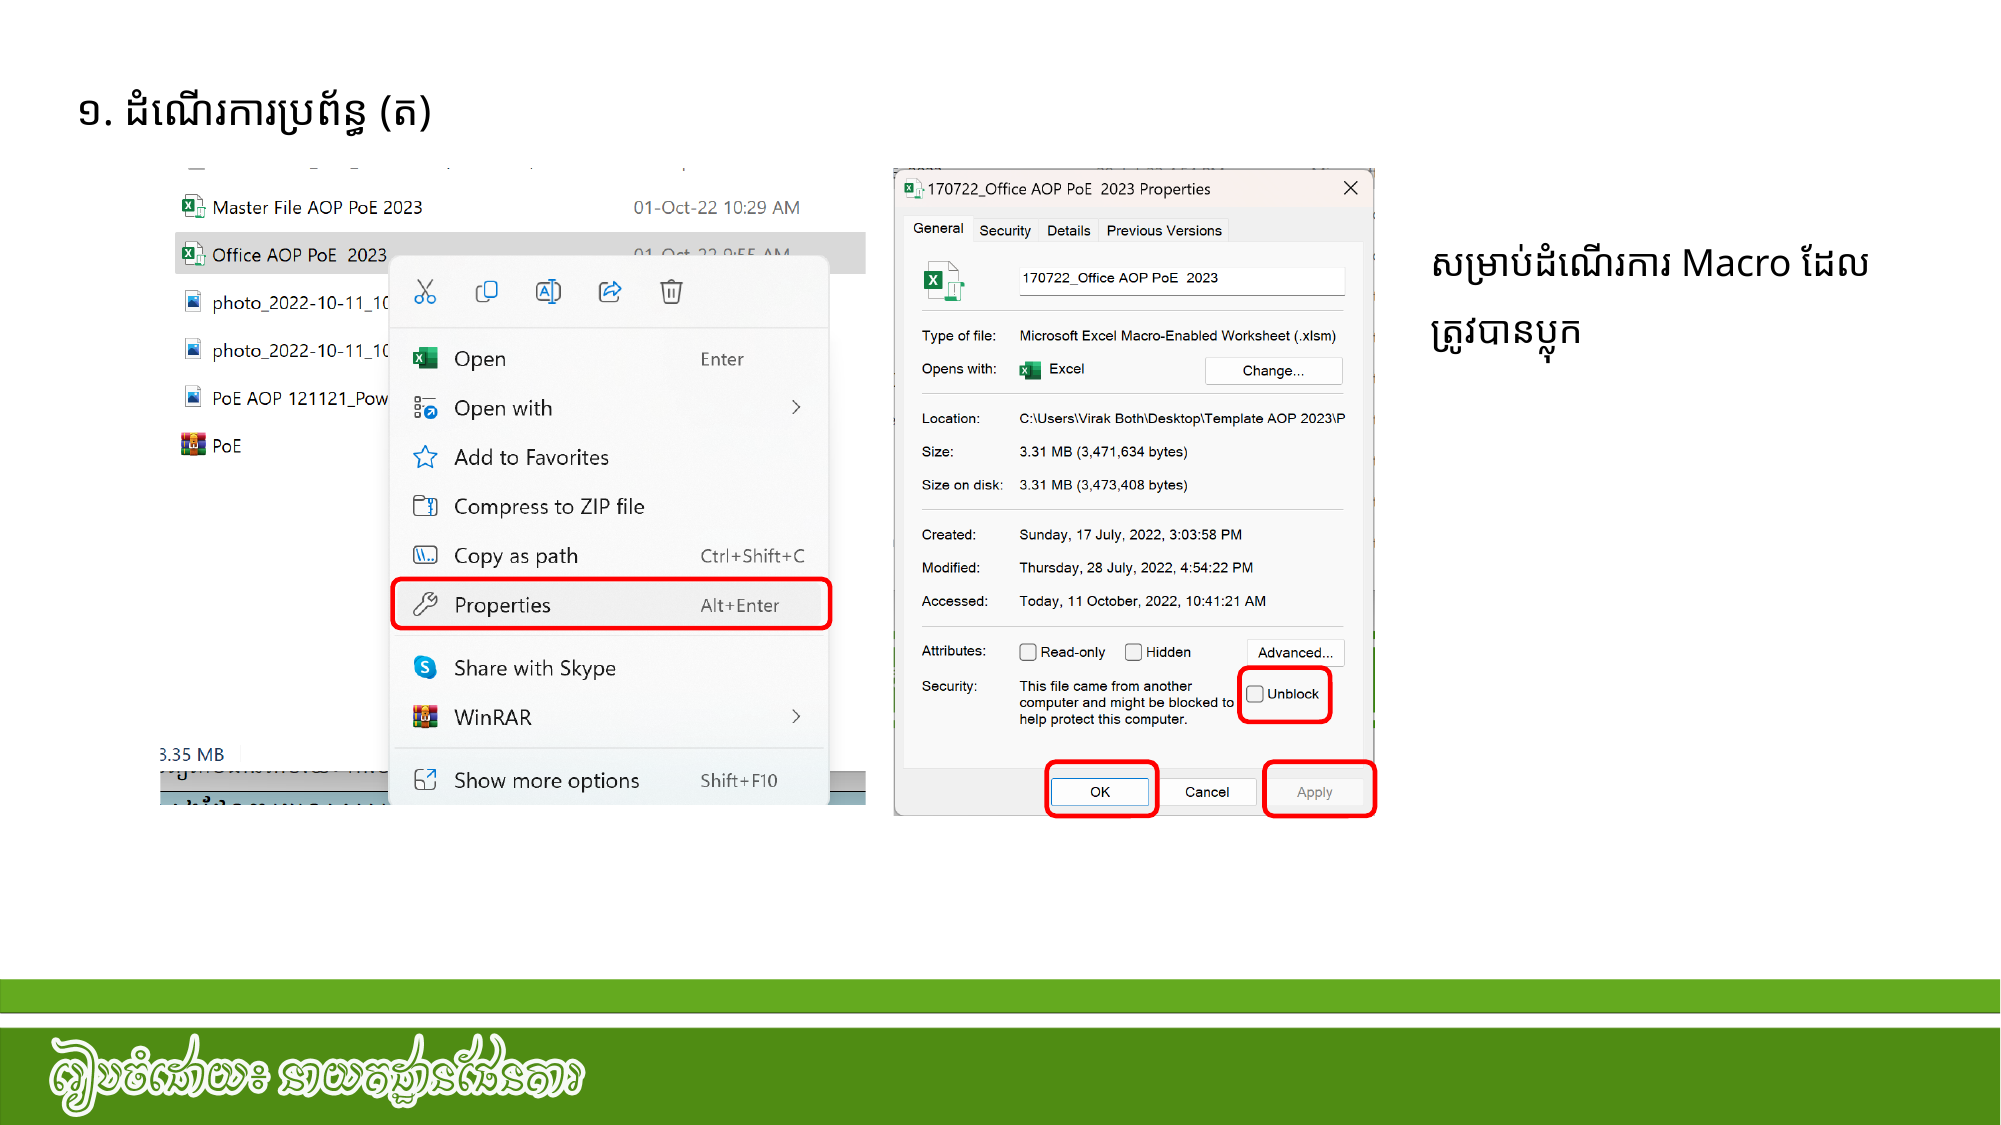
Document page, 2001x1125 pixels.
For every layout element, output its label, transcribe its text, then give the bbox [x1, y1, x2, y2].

text_box ១. ដំណើរការប្រព័ន្ធ (ត) [61, 0, 1787, 210]
picture [0, 0, 2001, 1125]
text_box សម្រាប់ដំណើរការ Macro ដែលត្រូវបានប្លុក [1415, 209, 1921, 359]
